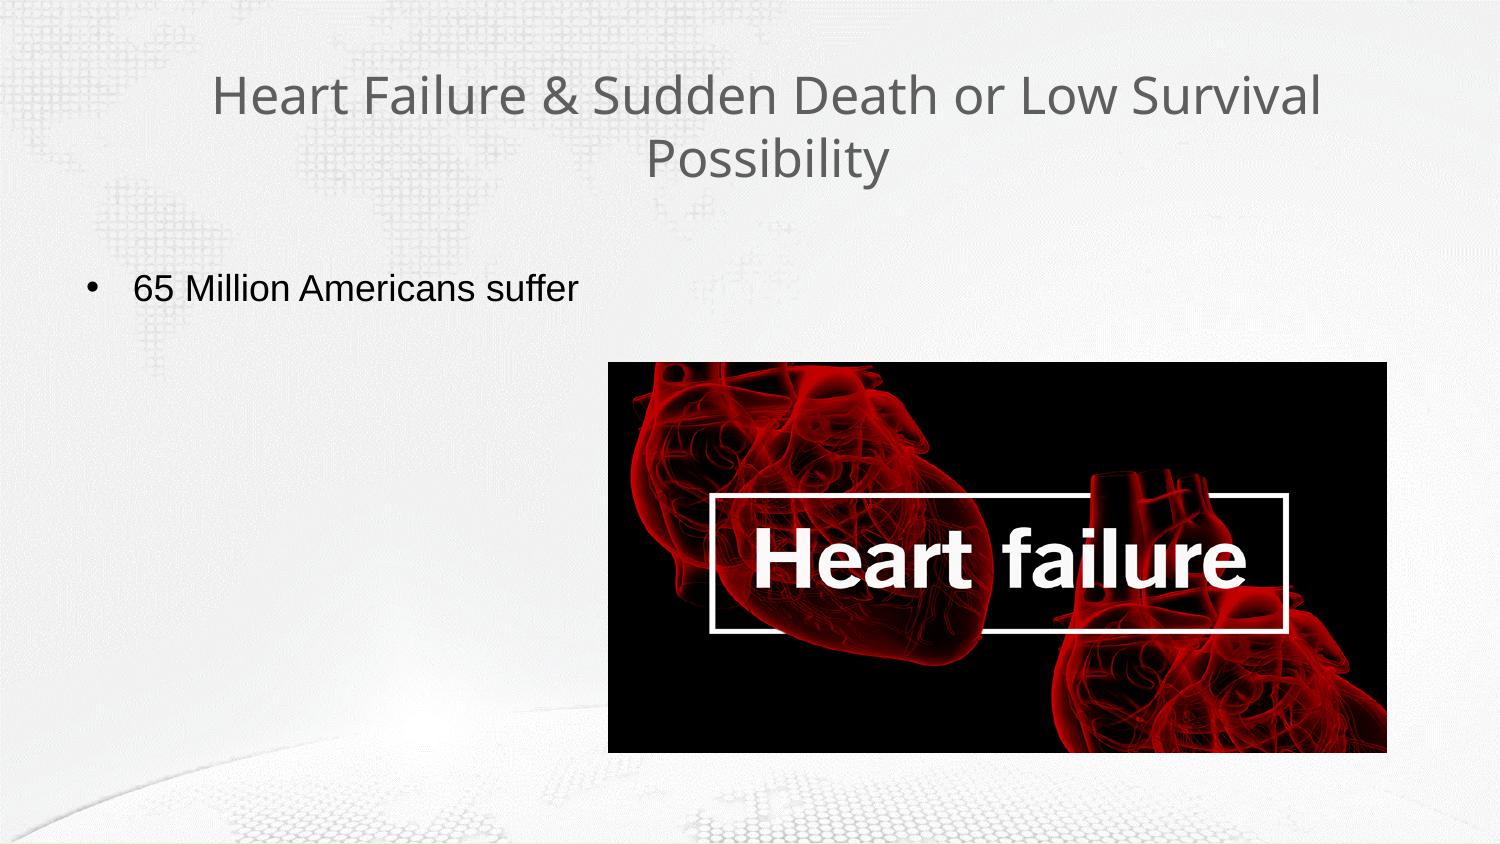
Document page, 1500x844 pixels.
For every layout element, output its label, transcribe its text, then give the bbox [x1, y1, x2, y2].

text_box 65 Million Americans suffer [71, 256, 639, 362]
text_box Heart Failure & Sudden Death or Low Survival Possibility [194, 55, 1341, 196]
picture [0, 0, 1500, 843]
